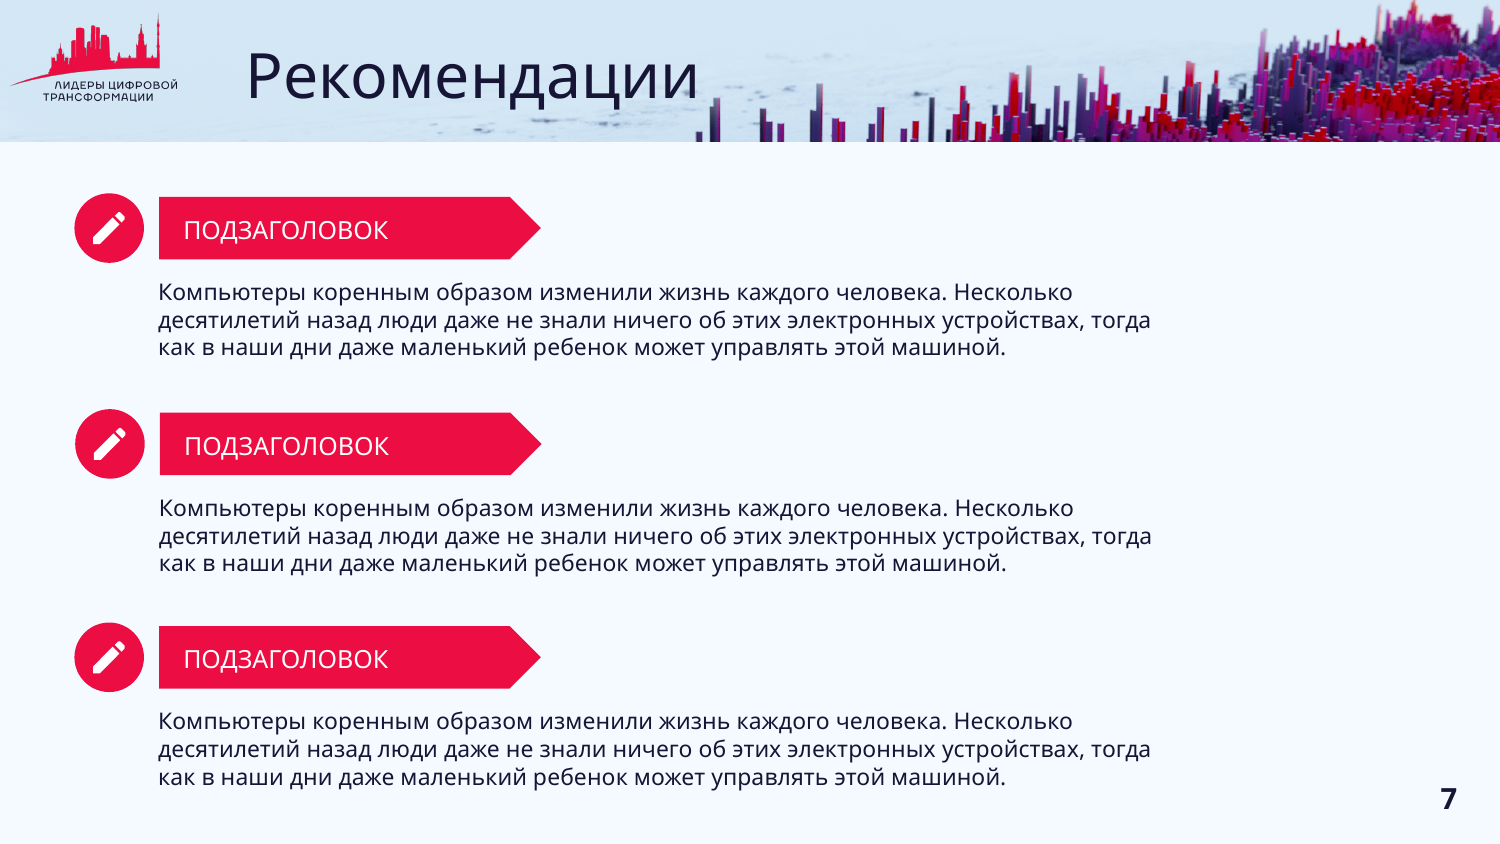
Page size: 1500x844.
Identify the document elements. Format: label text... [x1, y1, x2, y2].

text_box [74, 193, 144, 263]
text_box [75, 409, 145, 479]
picture [0, 0, 1500, 844]
text_box [159, 626, 541, 689]
text_box Компьютеры коренным образом изменили жизнь каждого человека. Несколько десятилетий назад люди даже не знали ничего об этих электронных устройствах, тогда как в наши дни даже маленький ребенок может управлять этой машиной. [143, 478, 1190, 631]
text_box [93, 217, 120, 245]
text_box [74, 622, 144, 693]
text_box Рекомендации [230, 26, 1500, 126]
text_box [159, 412, 542, 476]
text_box Компьютеры коренным образом изменили жизнь каждого человека. Несколько десятилетий назад люди даже не знали ничего об этих электронных устройствах, тогда как в наши дни даже маленький ребенок может управлять этой машиной. [143, 692, 1172, 844]
text_box [114, 212, 125, 223]
text_box [93, 646, 120, 674]
text_box Компьютеры коренным образом изменили жизнь каждого человека. Несколько десятилетий назад люди даже не знали ничего об этих электронных устройствах, тогда как в наши дни даже маленький ребенок может управлять этой машиной. [143, 262, 1172, 415]
title ПОДЗАГОЛОВОК [169, 419, 510, 476]
title ПОДЗАГОЛОВОК [168, 203, 509, 260]
title ПОДЗАГОЛОВОК [168, 632, 509, 689]
text_box [159, 196, 541, 260]
text_box [93, 427, 126, 460]
text_box 7 [1434, 780, 1485, 821]
text_box [114, 641, 125, 652]
